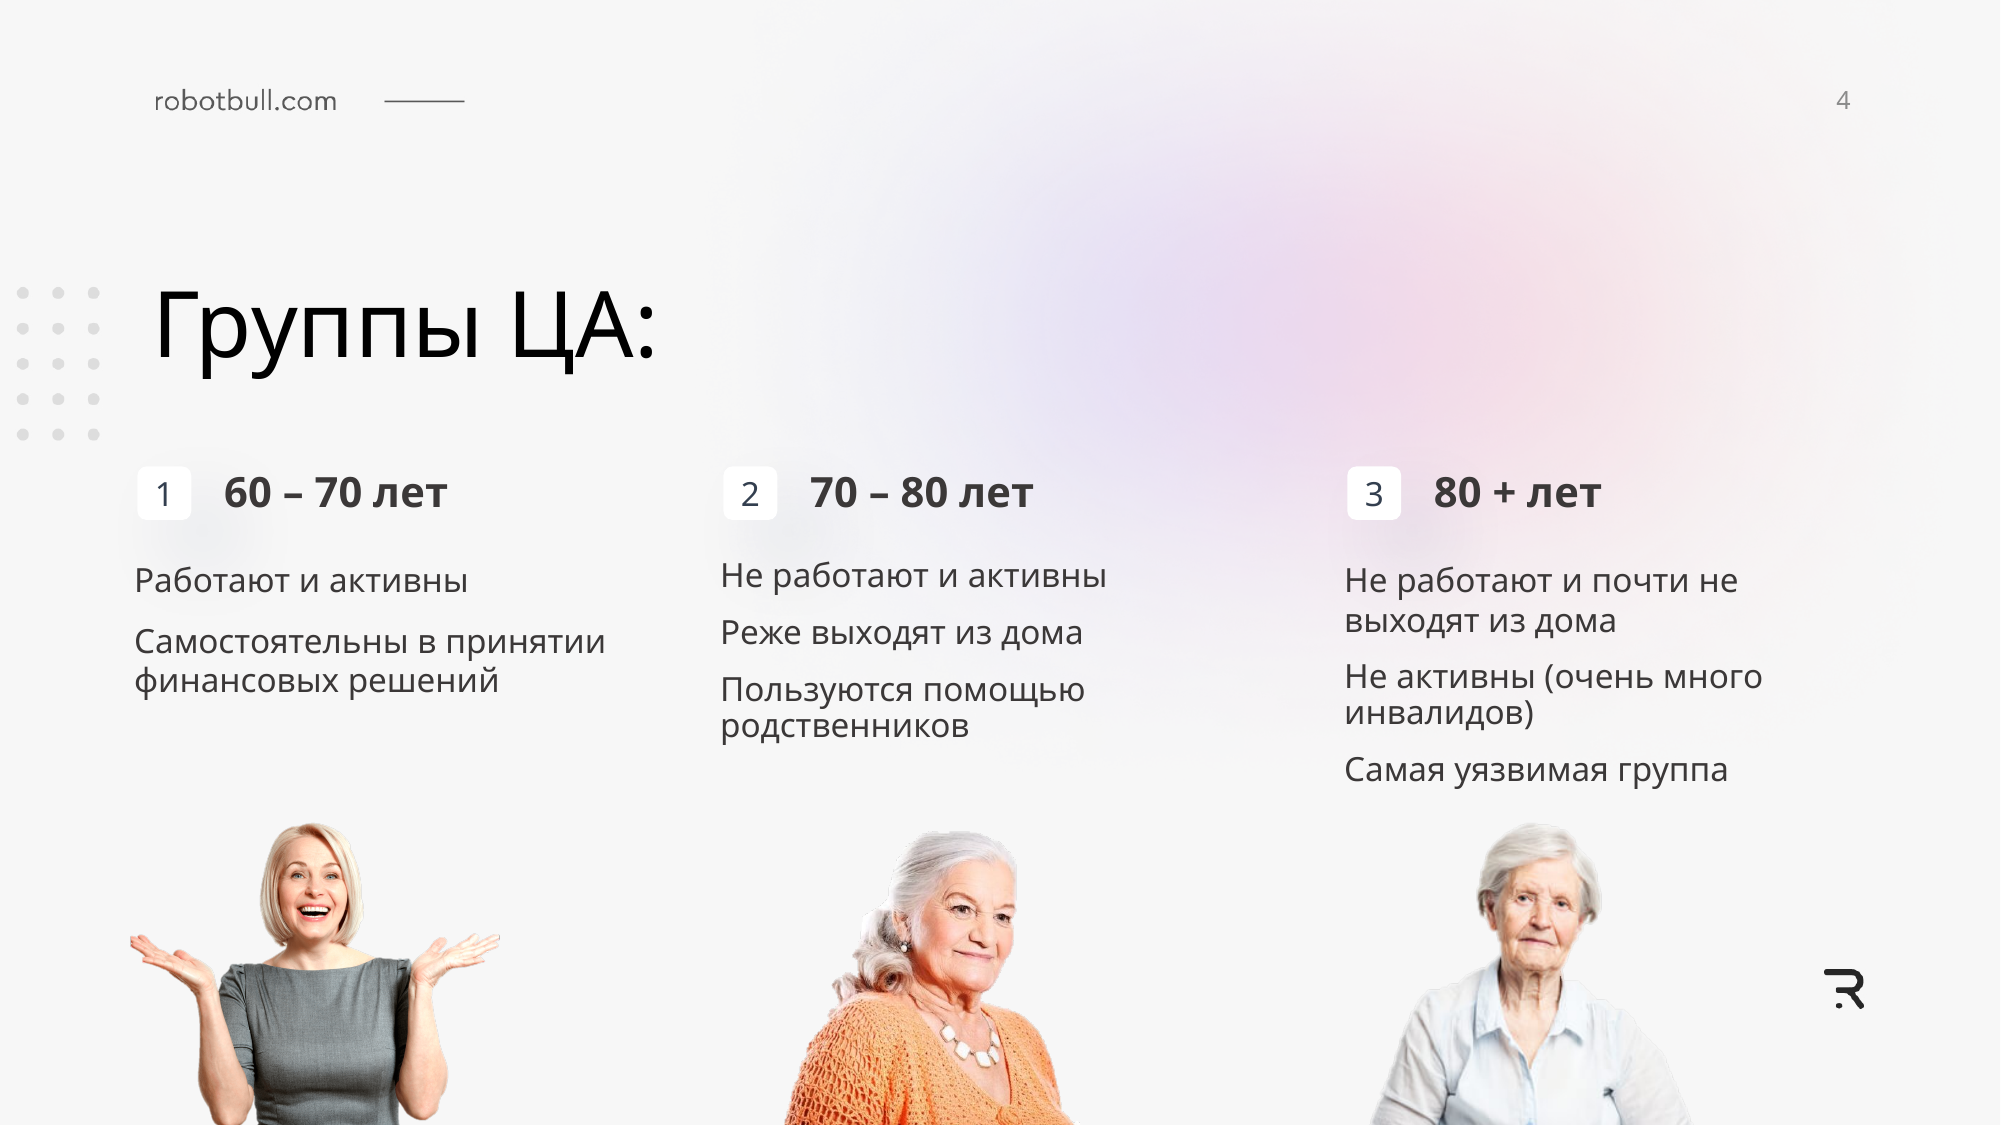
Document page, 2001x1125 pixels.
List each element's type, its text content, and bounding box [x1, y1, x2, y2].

text_box Не работают и почти не выходят из дома Не активны (очень много инвалидов) Самая уязвимая группа [1329, 551, 1863, 793]
text_box 3 [1415, 71, 1866, 132]
text_box Не работают и активны Реже выходят из дома Пользуются помощью родственников [705, 551, 1329, 1125]
text_box Работают и активны Самостоятельны в принятии финансовых решений [119, 551, 650, 1125]
picture [0, 0, 2001, 1125]
text_box 2 [721, 464, 780, 523]
text_box 60 – 70 лет [209, 463, 571, 524]
text_box 1 [135, 464, 194, 523]
text_box 80 + лет [1419, 463, 1781, 524]
text_box Группы ЦА: [137, 248, 1863, 407]
text_box 70 – 80 лет [795, 463, 1157, 524]
text_box 3 [1345, 464, 1404, 523]
